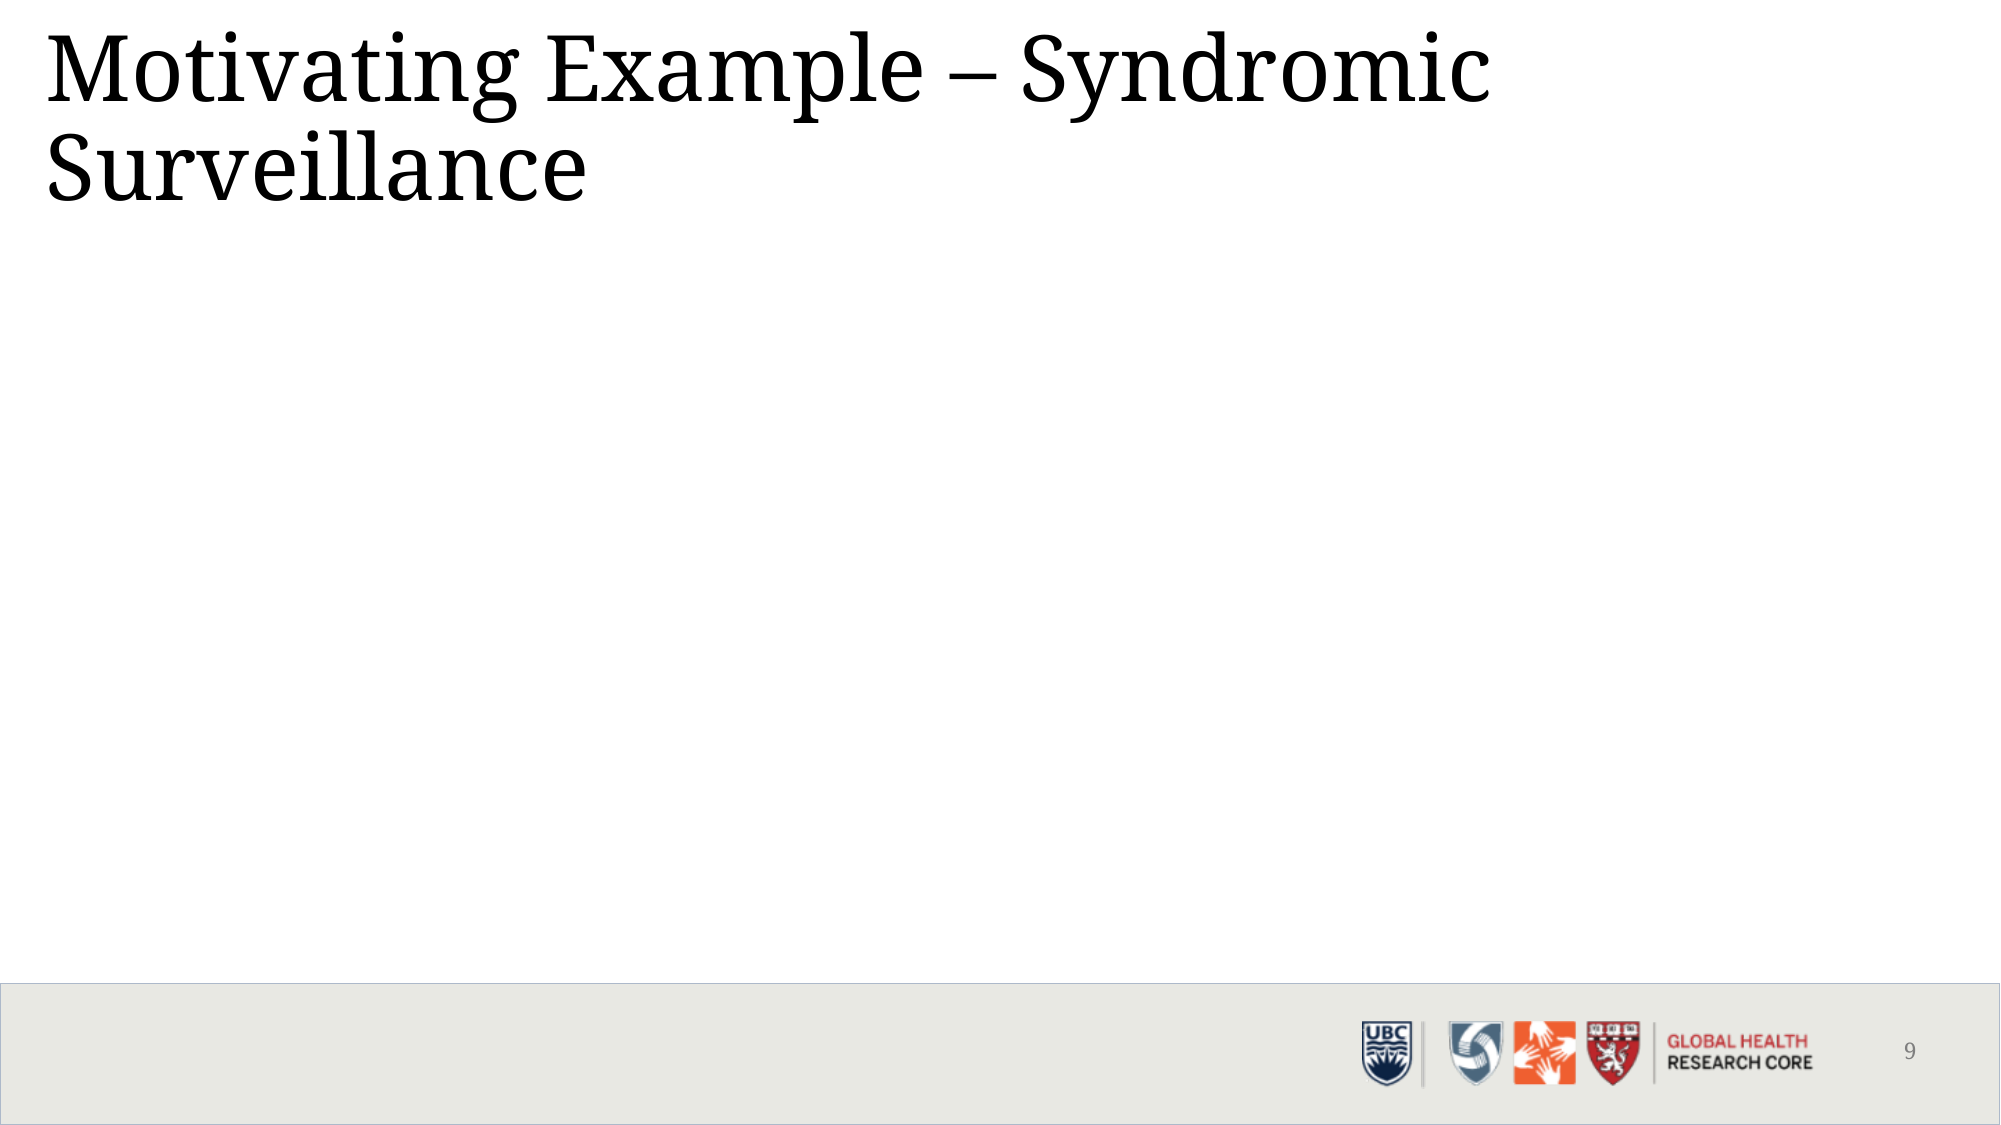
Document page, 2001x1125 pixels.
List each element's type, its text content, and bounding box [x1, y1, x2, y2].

picture [1362, 1021, 1859, 1114]
title Motivating Example – Syndromic Surveillance [45, 59, 1968, 228]
